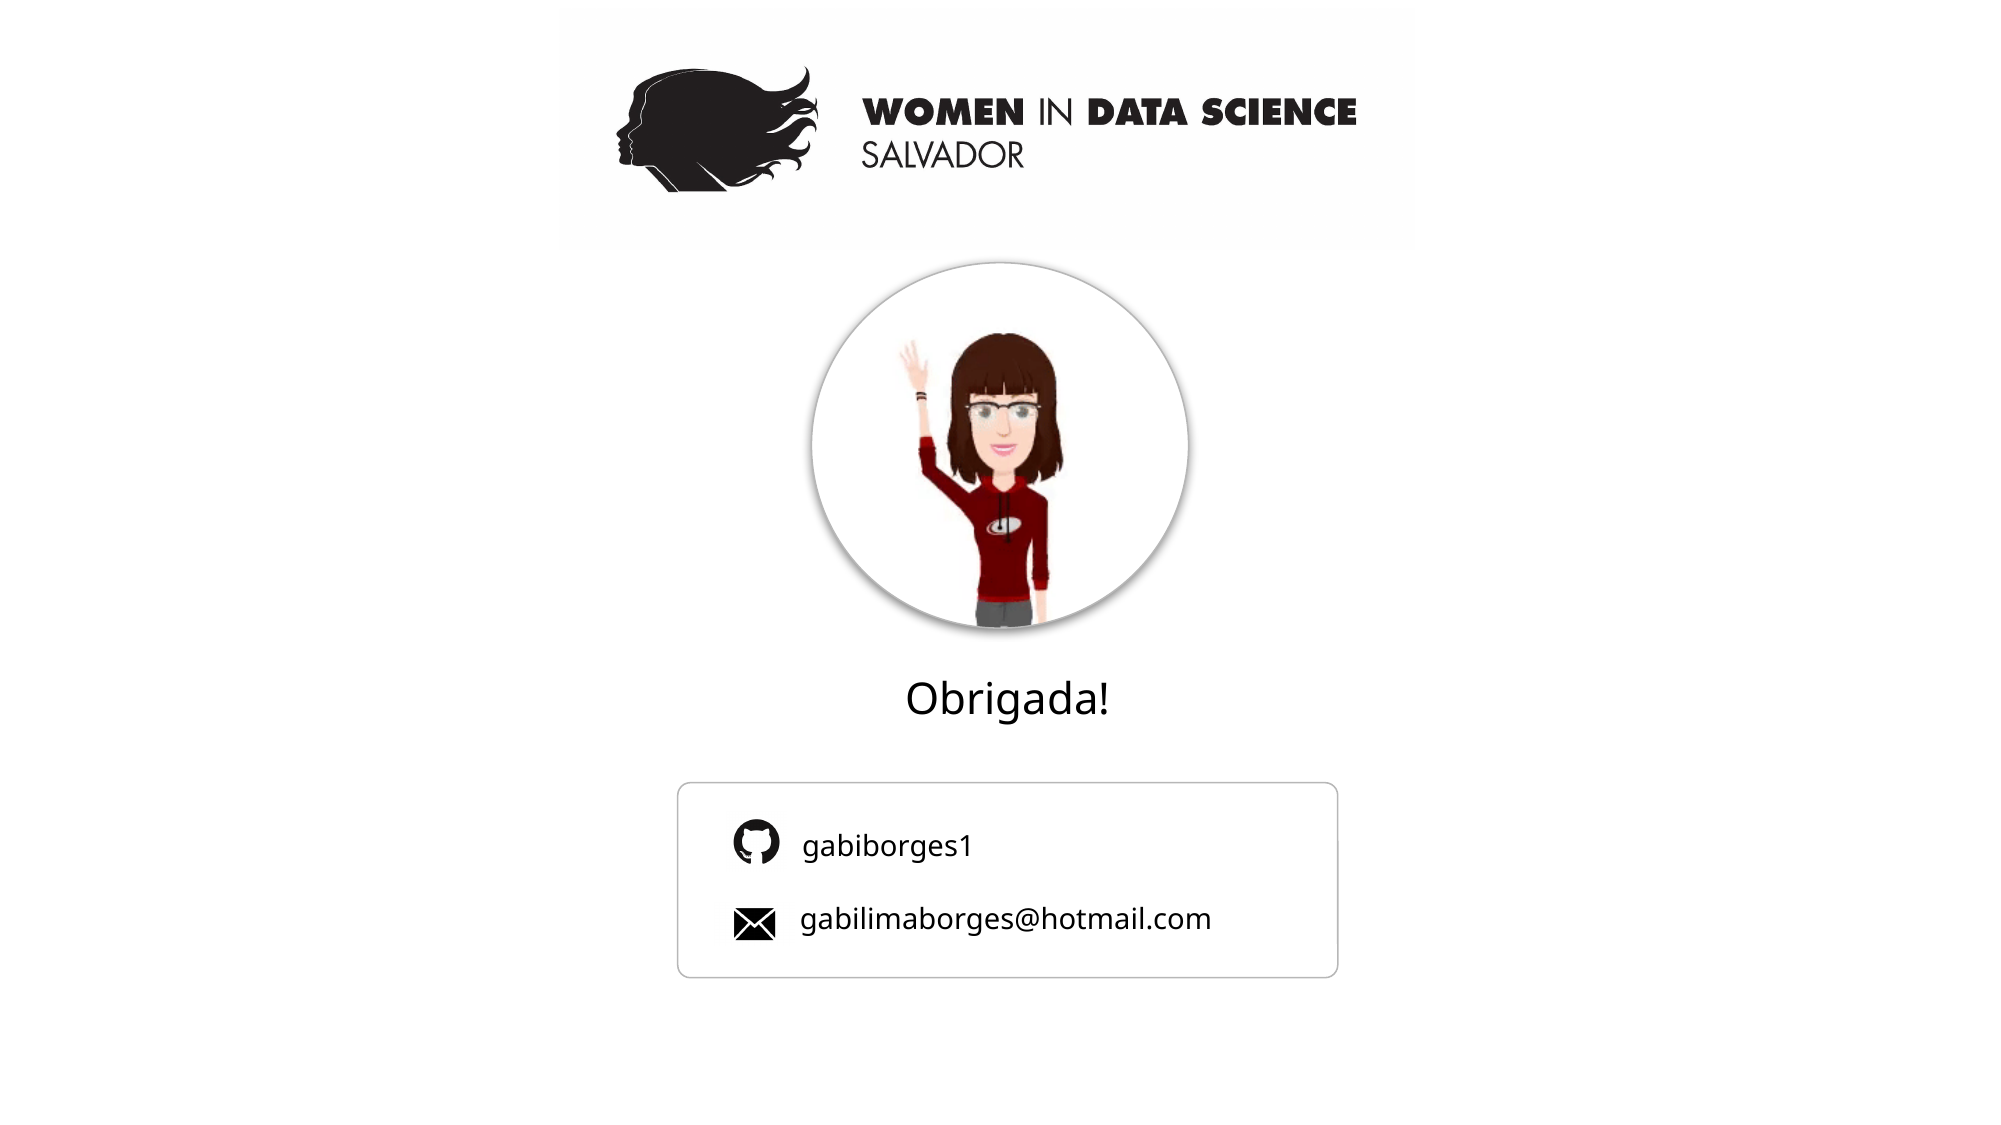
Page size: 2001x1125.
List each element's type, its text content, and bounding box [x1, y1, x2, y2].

picture [558, 8, 1415, 250]
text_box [677, 782, 1338, 978]
text_box Obrigada! [836, 655, 1180, 733]
picture [811, 262, 1189, 629]
